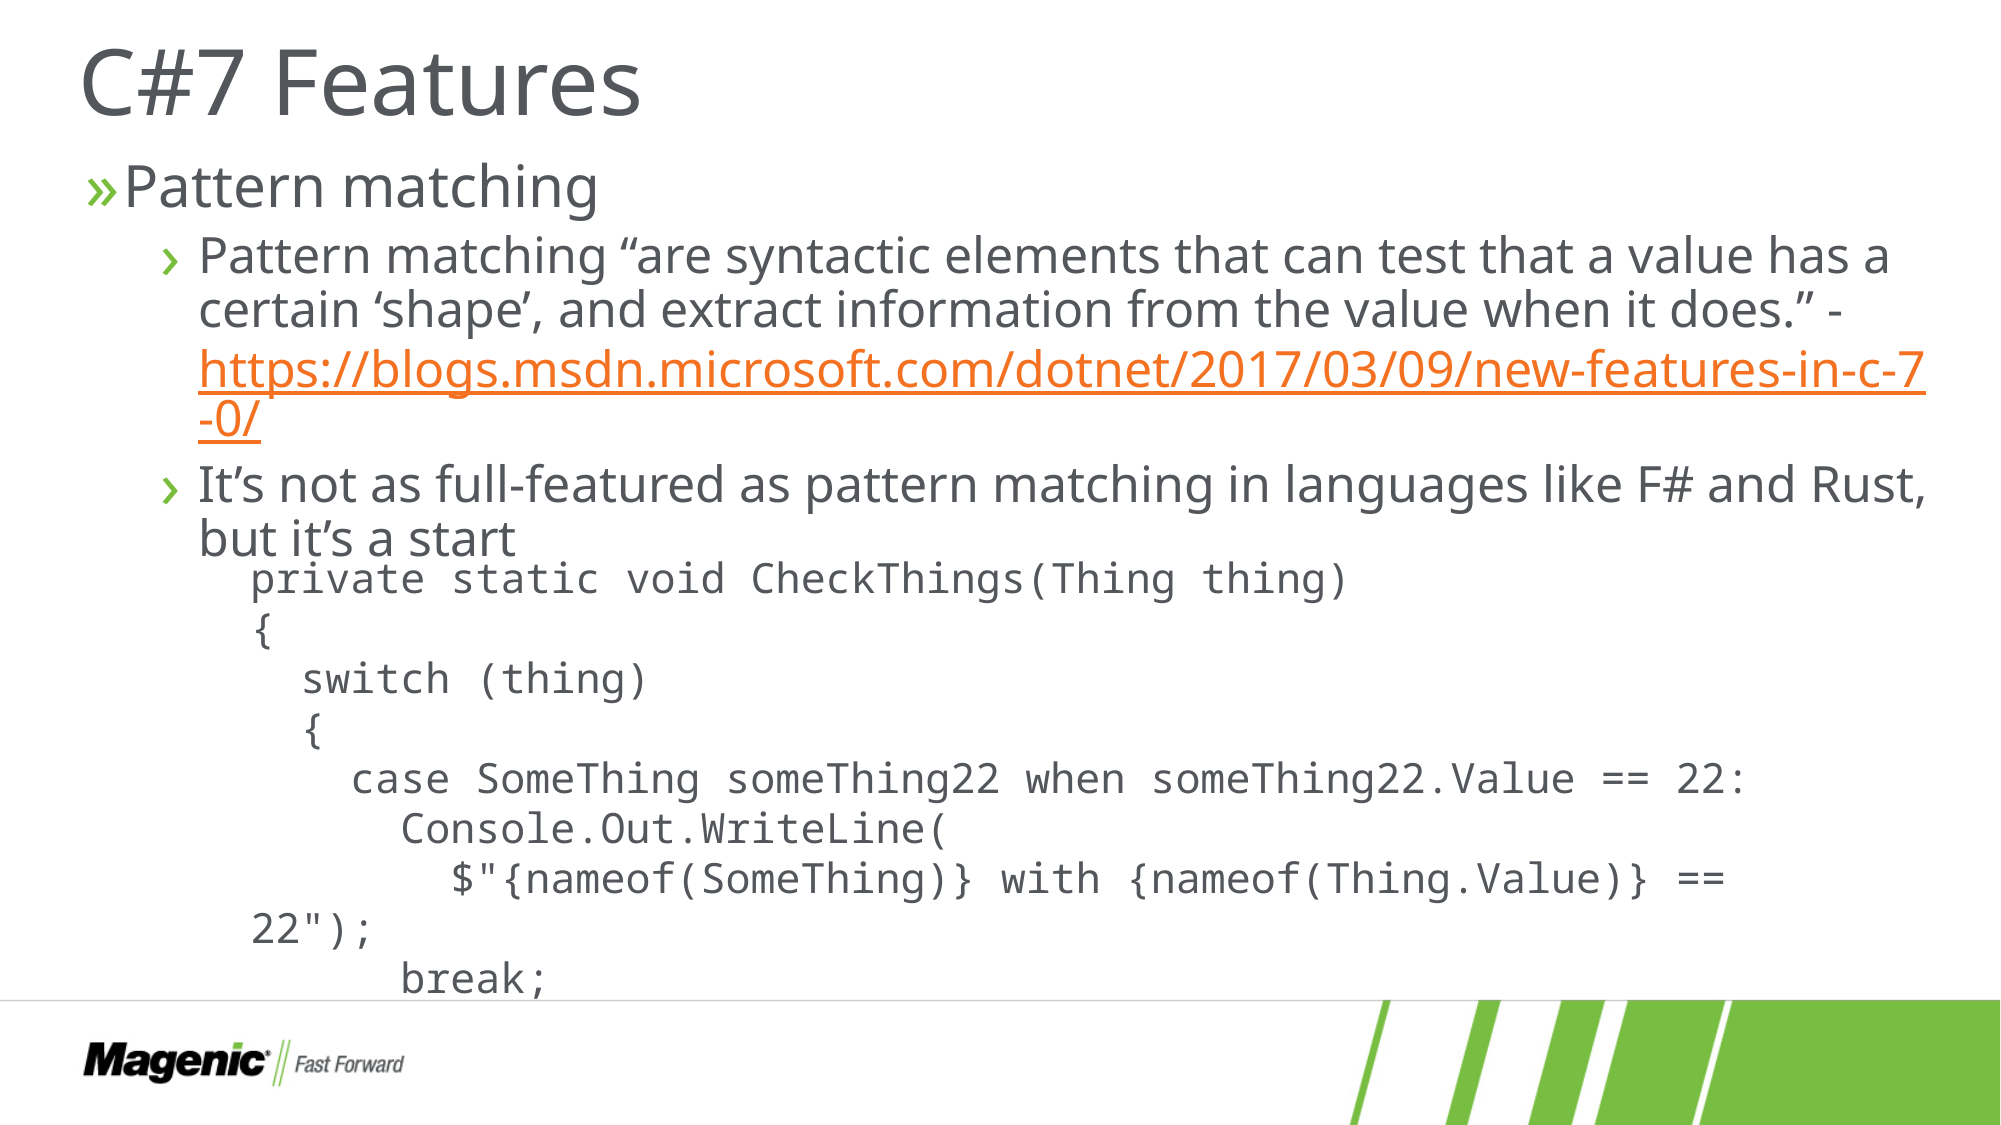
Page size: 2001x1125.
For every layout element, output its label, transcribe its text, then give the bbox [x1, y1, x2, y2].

text_box private static void CheckThings(Thing thing) { switch (thing) { case SomeThing someThing22 when someThing22.Value == 22: Console.Out.WriteLine( $"{nameof(SomeThing)} with {nameof(Thing.Value)} == 22"); break; [235, 544, 1766, 1010]
title C#7 Features [63, 41, 1938, 131]
list Pattern matching Pattern matching “are syntactic elements that can test that a value has a certain ‘shape’, and extract information from the value when it does.” - https://blogs.msdn.microsoft.com/dotnet/2017/03/09/new-features-in-c-7-0/ It’s not as full-featured as pattern matching in languages like F# and Rust, but it’s a start [70, 149, 1946, 939]
picture [0, 0, 2001, 1125]
